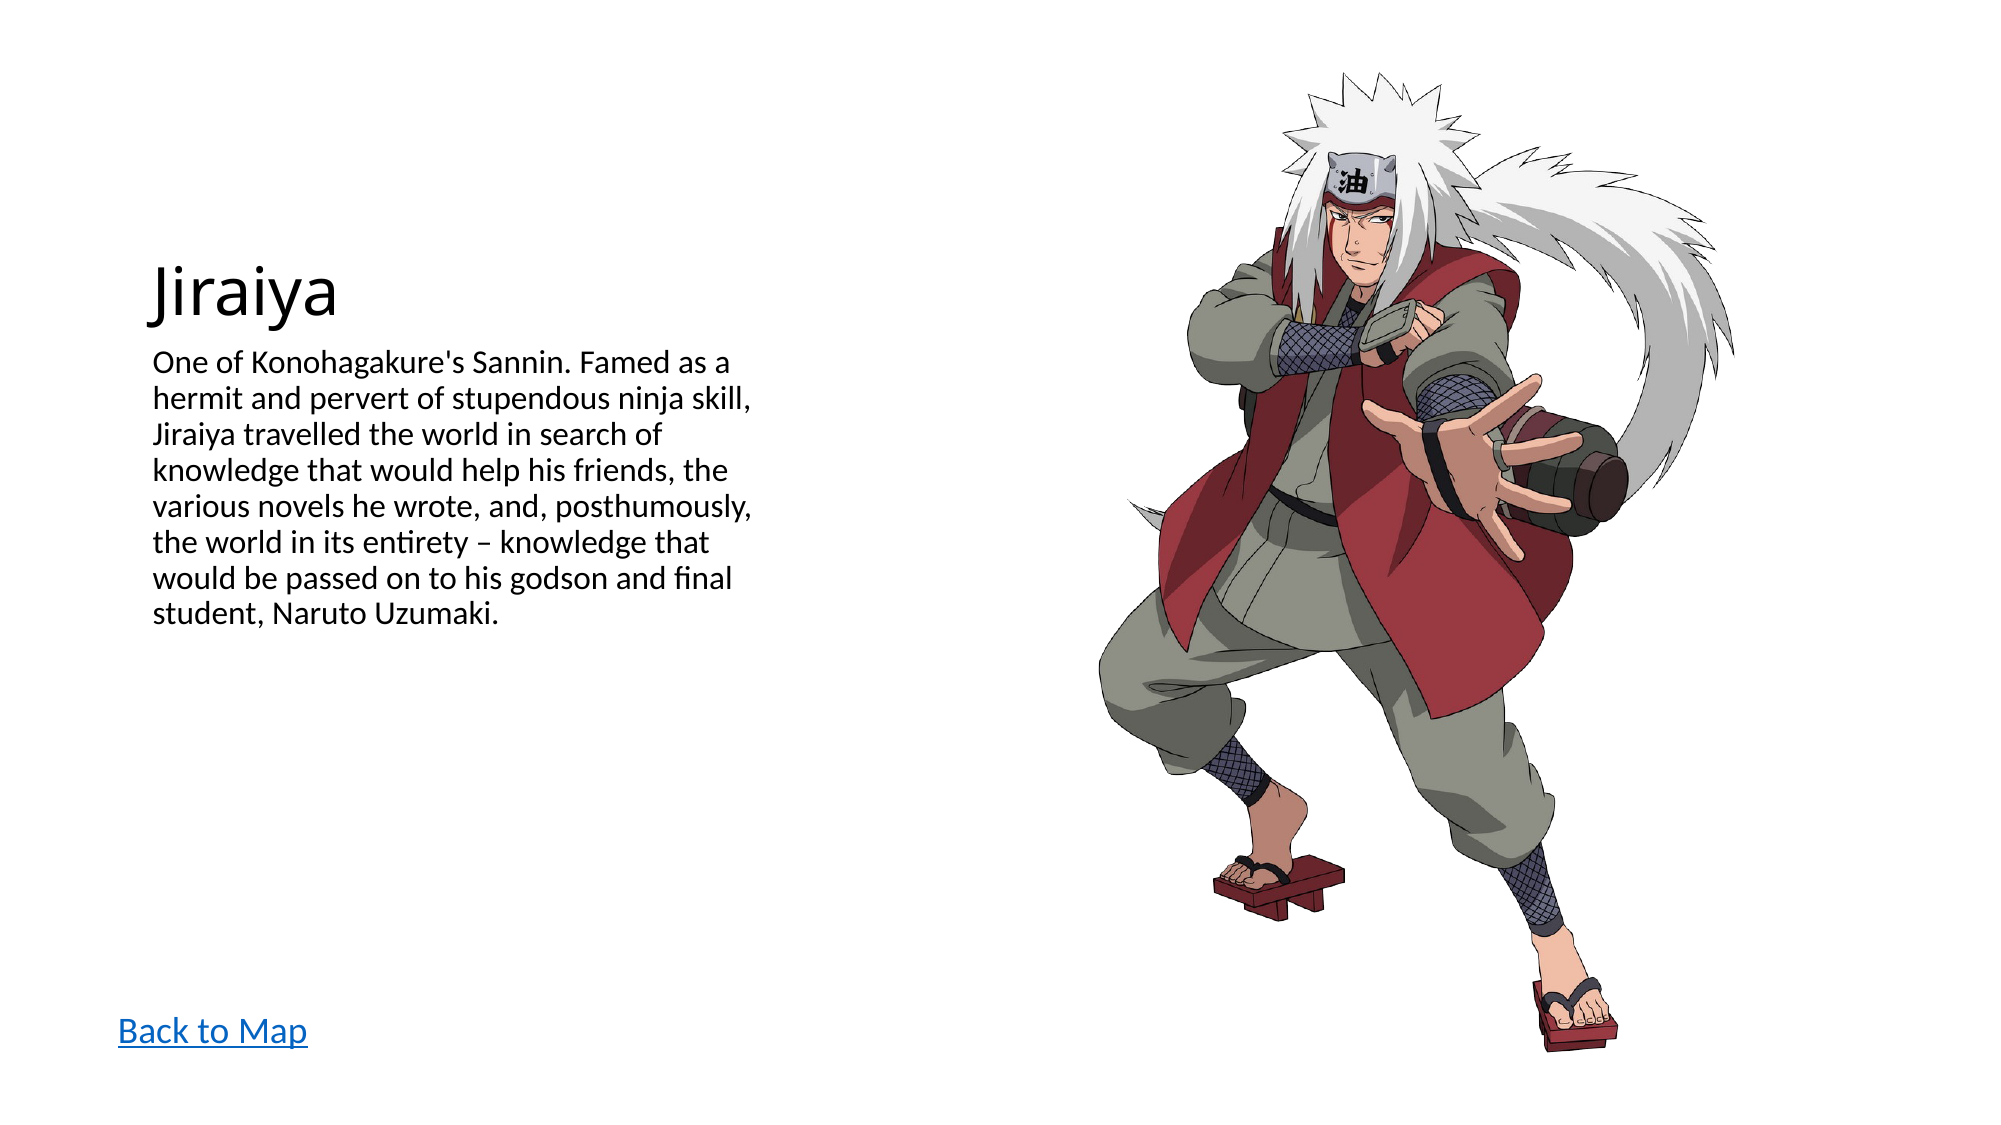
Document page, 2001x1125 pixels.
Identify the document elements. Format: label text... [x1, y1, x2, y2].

text_box Back to Map [103, 998, 472, 1059]
title Jiraiya [137, 75, 783, 337]
list One of Konohagakure's Sannin. Famed as a hermit and pervert of stupendous ninja skill, Jiraiya travelled the world in search of knowledge that would help his friends, the various novels he wrote, and, posthumously, the world in its entirety – knowledge that would be passed on to his godson and final student, Naruto Uzumaki. [137, 337, 783, 963]
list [1095, 67, 1741, 1058]
